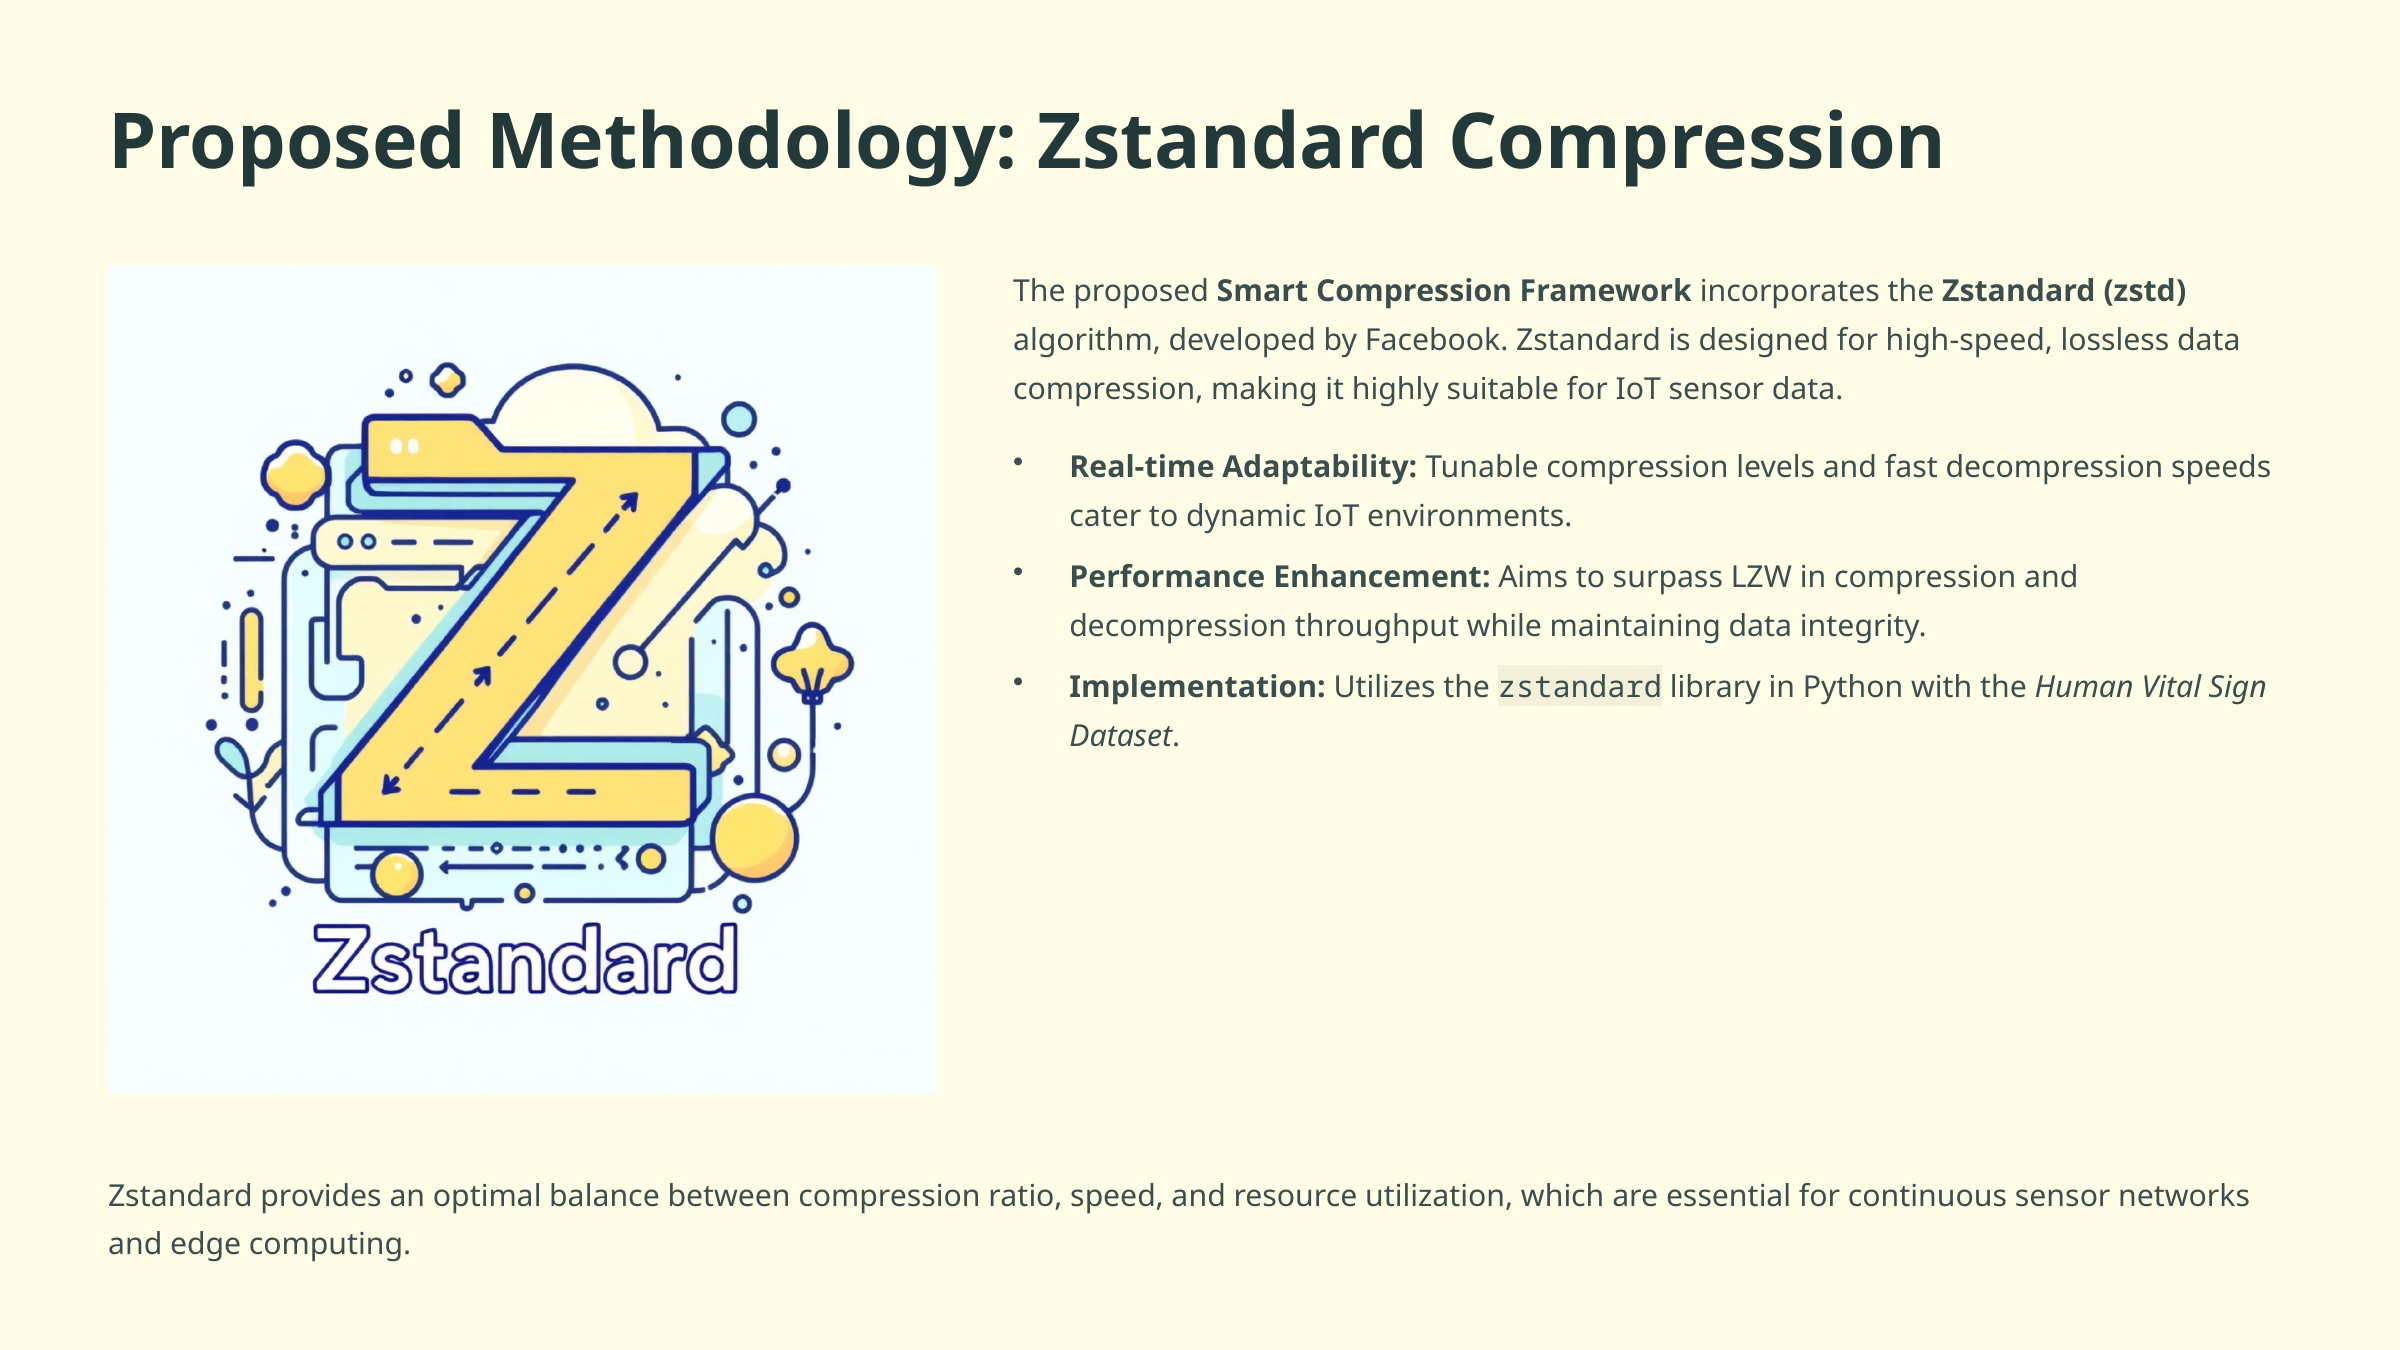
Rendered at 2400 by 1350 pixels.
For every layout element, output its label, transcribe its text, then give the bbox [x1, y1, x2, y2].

text_box Real-time Adaptability: Tunable compression levels and fast decompression speeds cater to dynamic IoT environments. [1013, 434, 2293, 534]
text_box Implementation: Utilizes the zstandard library in Python with the Human Vital Sign Dataset. [1013, 654, 2293, 758]
text_box Proposed Methodology: Zstandard Compression [108, 87, 2183, 185]
picture [108, 265, 937, 1094]
text_box The proposed Smart Compression Framework incorporates the Zstandard (zstd) algorithm, developed by Facebook. Zstandard is designed for high-speed, lossless data compression, making it highly suitable for IoT sensor data. [1013, 258, 2293, 407]
text_box Performance Enhancement: Aims to surpass LZW in compression and decompression throughput while maintaining data integrity. [1013, 544, 2293, 644]
text_box Zstandard provides an optimal balance between compression ratio, speed, and resource utilization, which are essential for continuous sensor networks and edge computing. [108, 1163, 2292, 1263]
